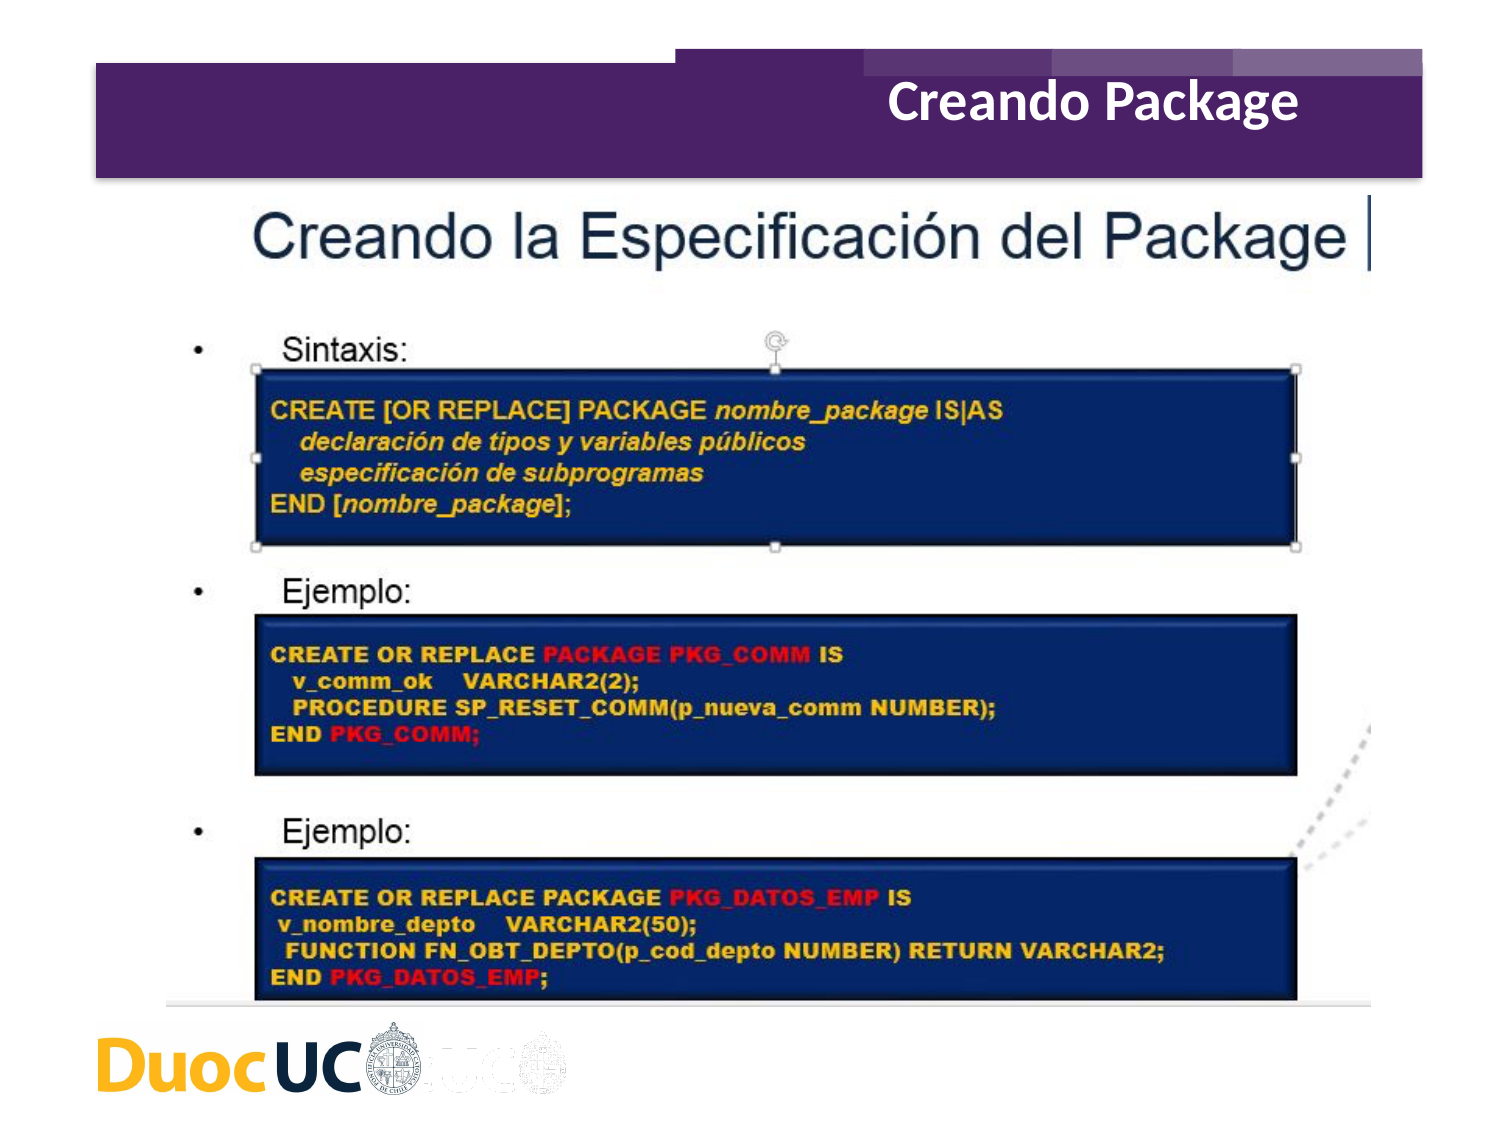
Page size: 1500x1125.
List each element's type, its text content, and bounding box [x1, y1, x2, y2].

picture [96, 1021, 566, 1095]
picture [166, 195, 1371, 1008]
text_box Creando Package [768, 54, 1420, 141]
